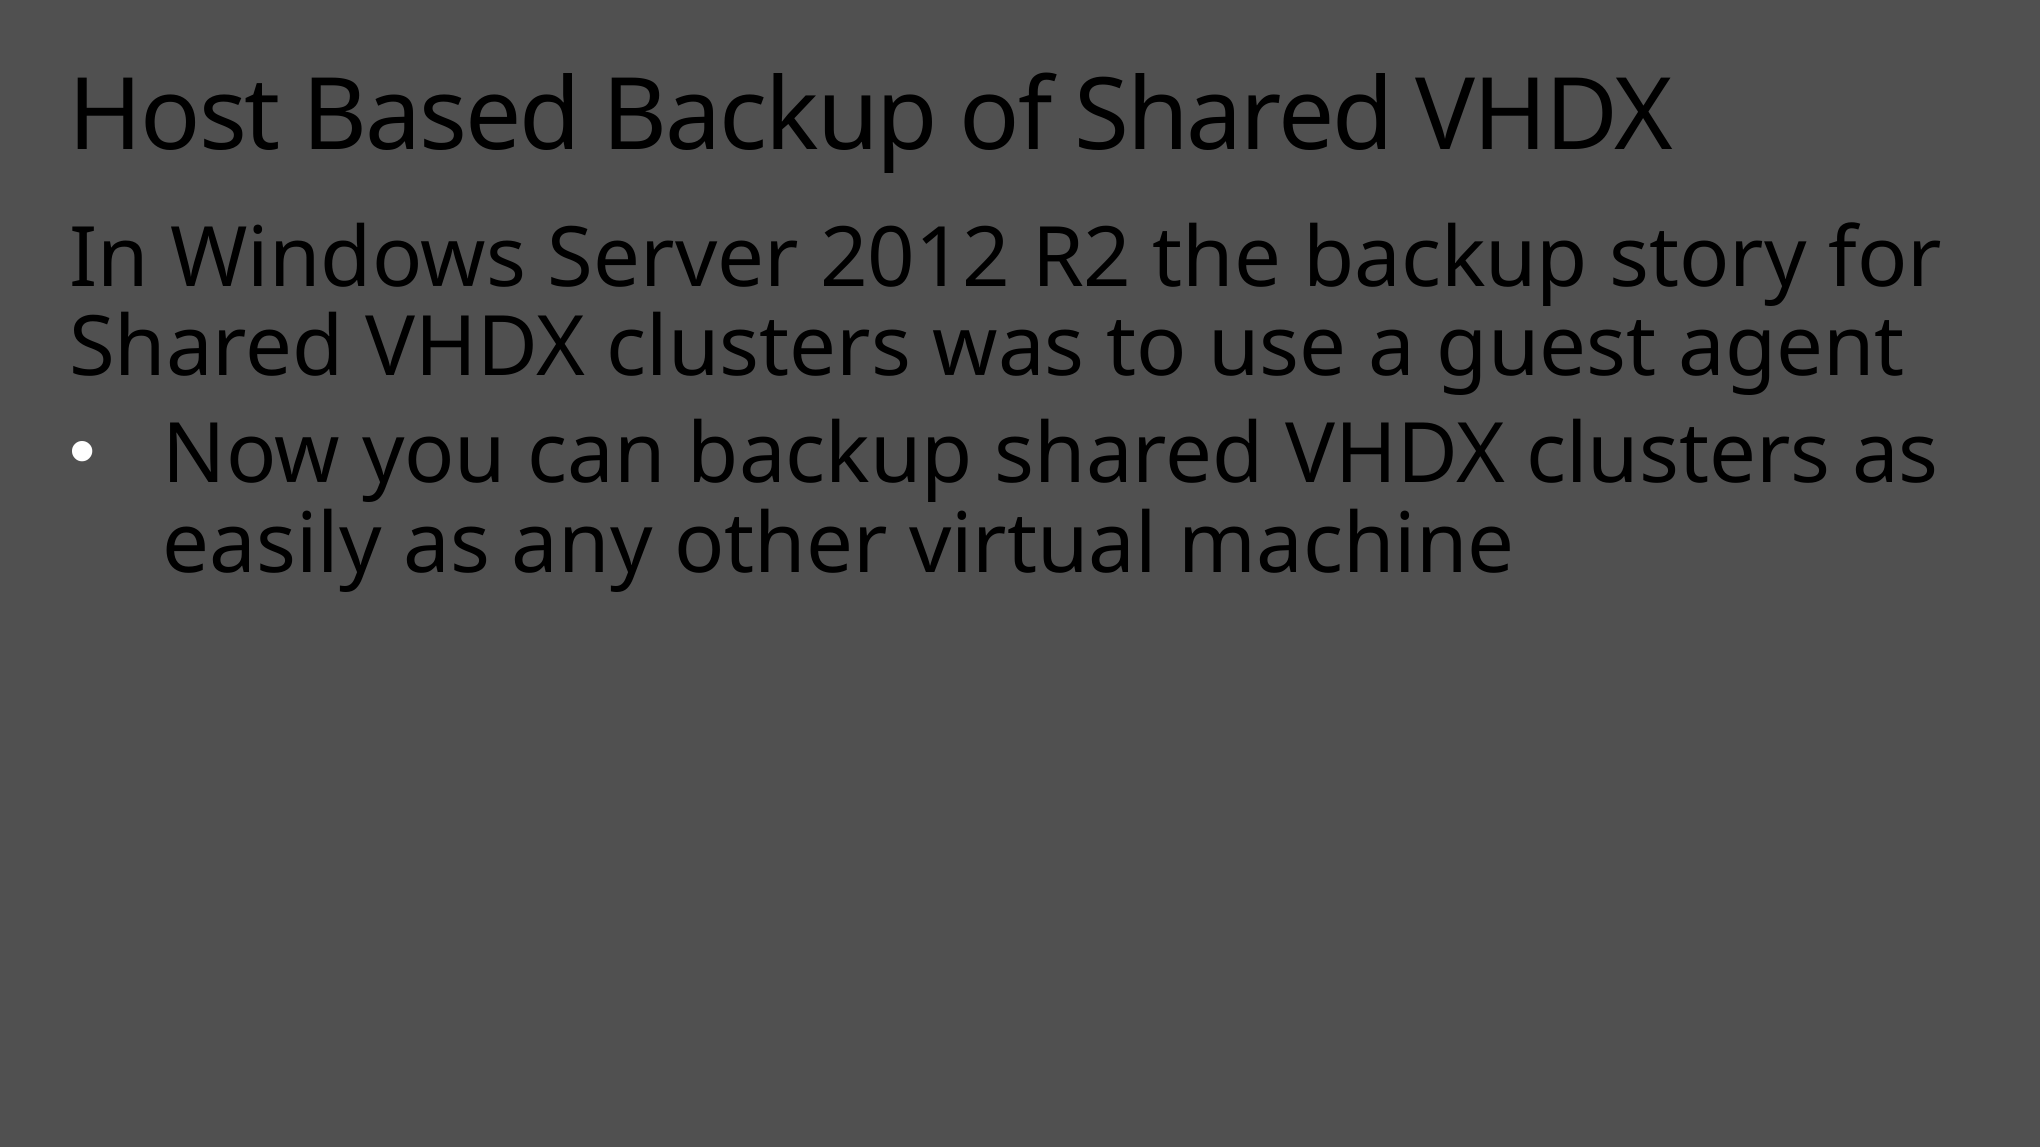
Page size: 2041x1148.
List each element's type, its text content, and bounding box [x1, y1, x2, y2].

list In Windows Server 2012 R2 the backup story for Shared VHDX clusters was to use a guest agent Now you can backup shared VHDX clusters as easily as any other virtual machine [45, 199, 1996, 613]
title Host Based Backup of Shared VHDX [45, 48, 1996, 199]
